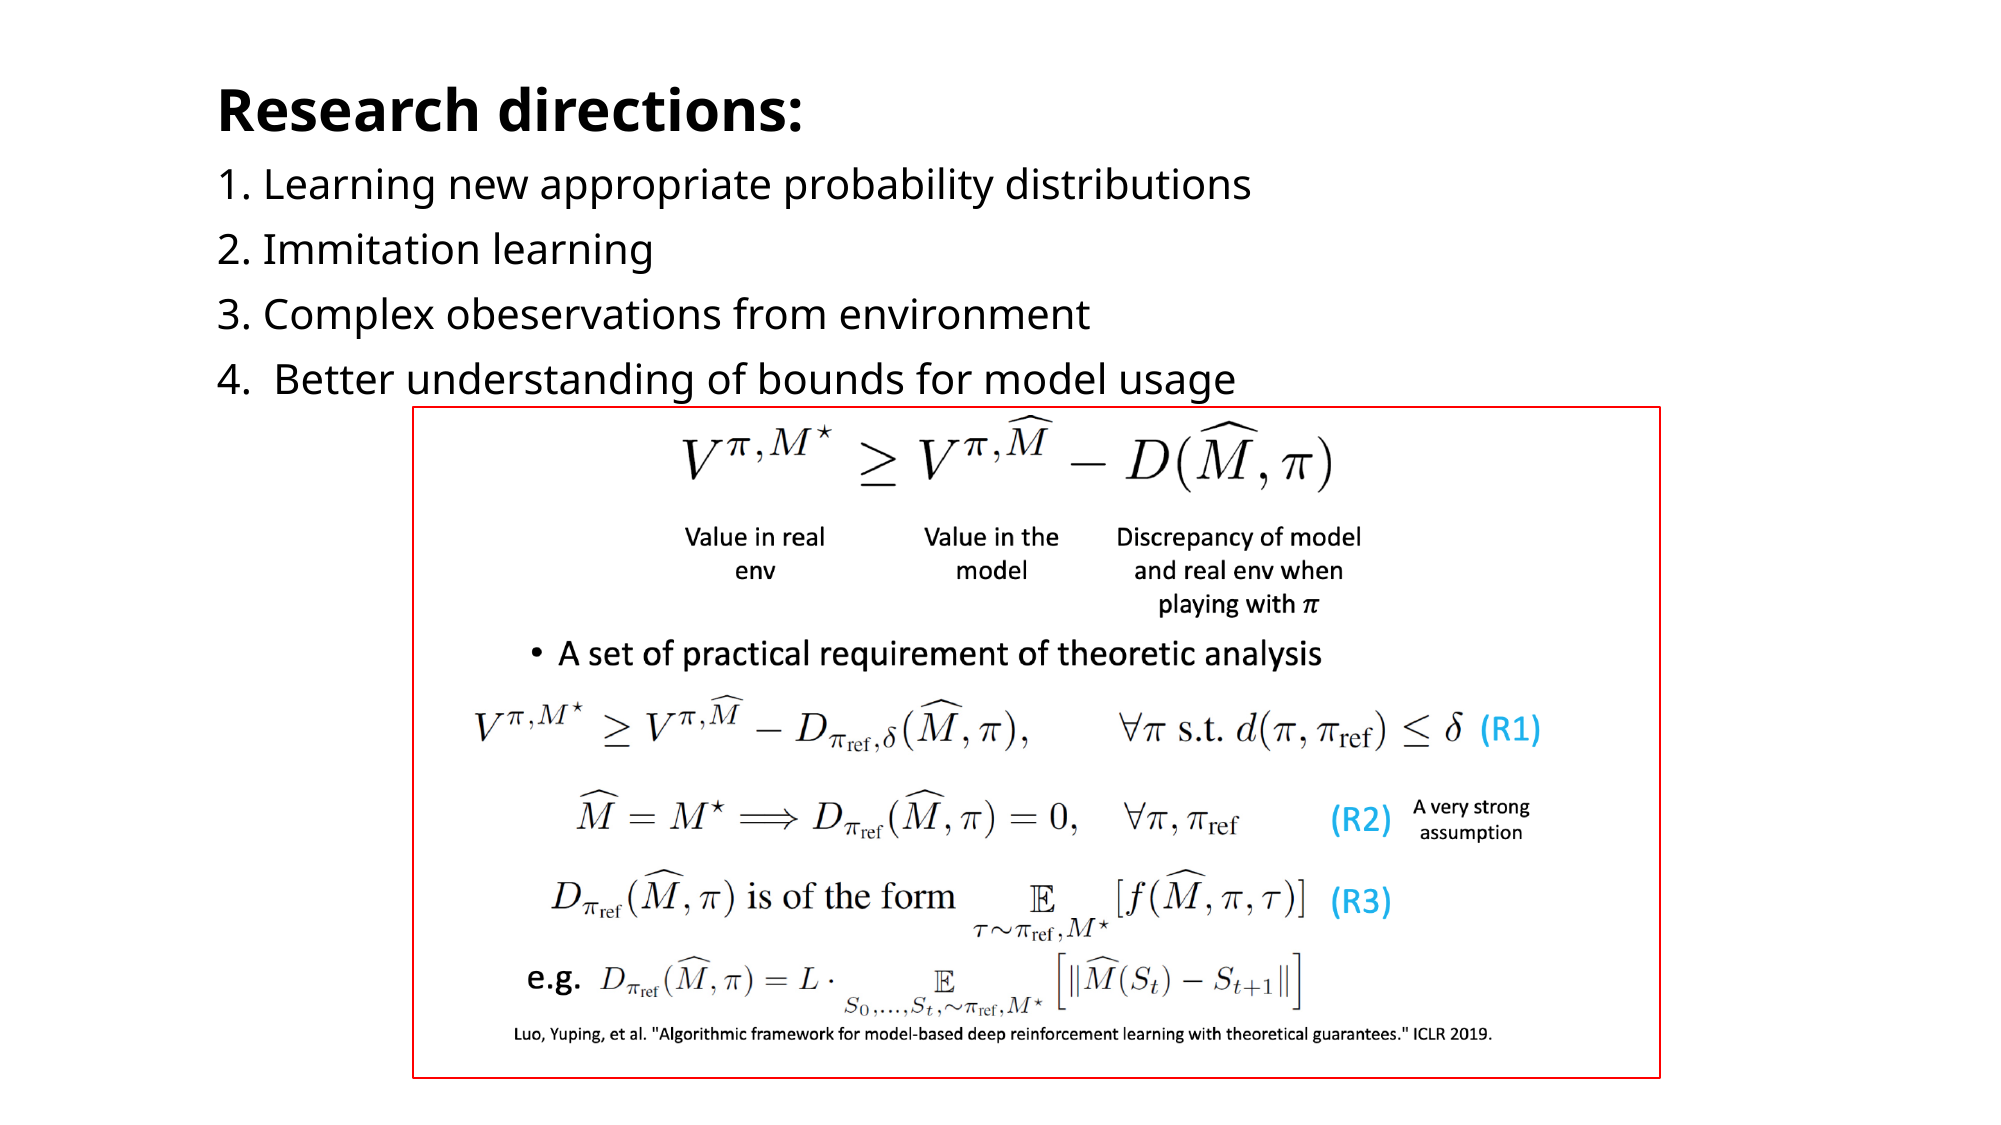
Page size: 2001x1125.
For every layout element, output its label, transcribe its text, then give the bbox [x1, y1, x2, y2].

picture [472, 415, 1563, 1053]
text_box [412, 407, 1660, 1078]
text_box Research directions: 1. Learning new appropriate probability distributions 2. Immitation learning 3. Complex obeservations from environment 4. Better understanding of bounds for model usage [202, 44, 1785, 990]
